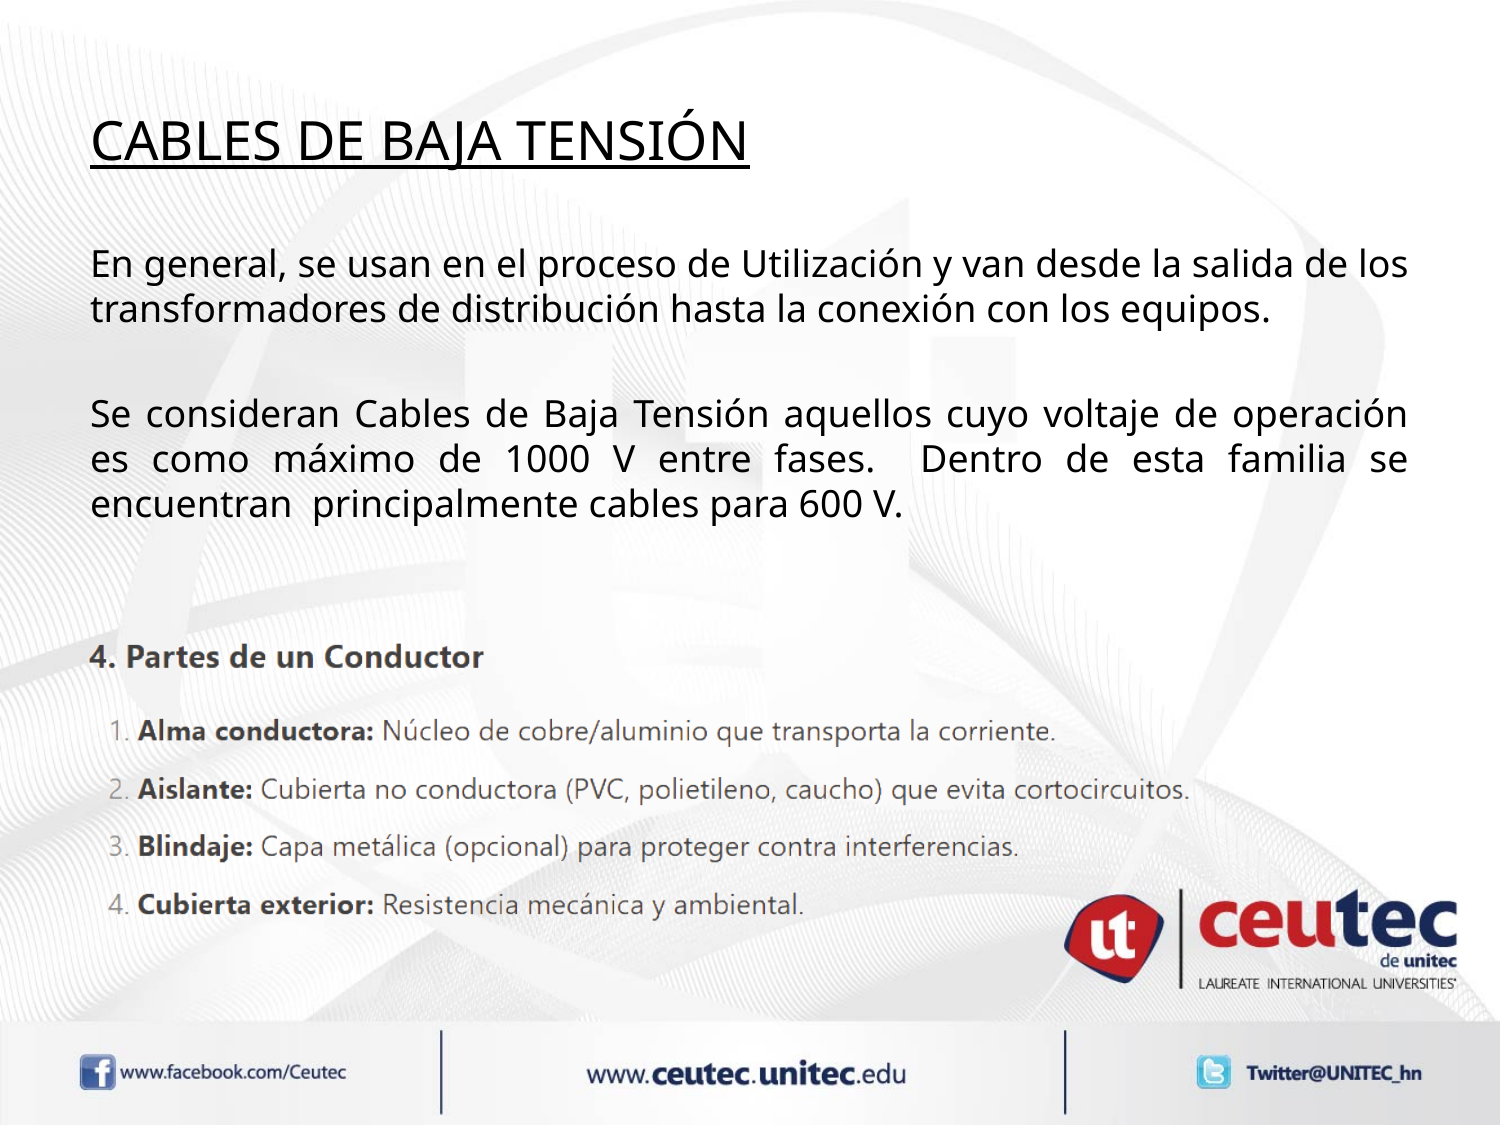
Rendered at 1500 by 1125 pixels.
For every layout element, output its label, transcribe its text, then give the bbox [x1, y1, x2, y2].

picture [0, 0, 1500, 1125]
list En general, se usan en el proceso de Utilización y van desde la salida de los transformadores de distribución hasta la conexión con los equipos. Se consideran Cables de Baja Tensión aquellos cuyo voltaje de operación es como máximo de 1000 V entre fases. Dentro de esta familia se encuentran principalmente cables para 600 V. [75, 232, 1425, 975]
title CABLES DE BAJA TENSIÓN [75, 45, 1425, 232]
